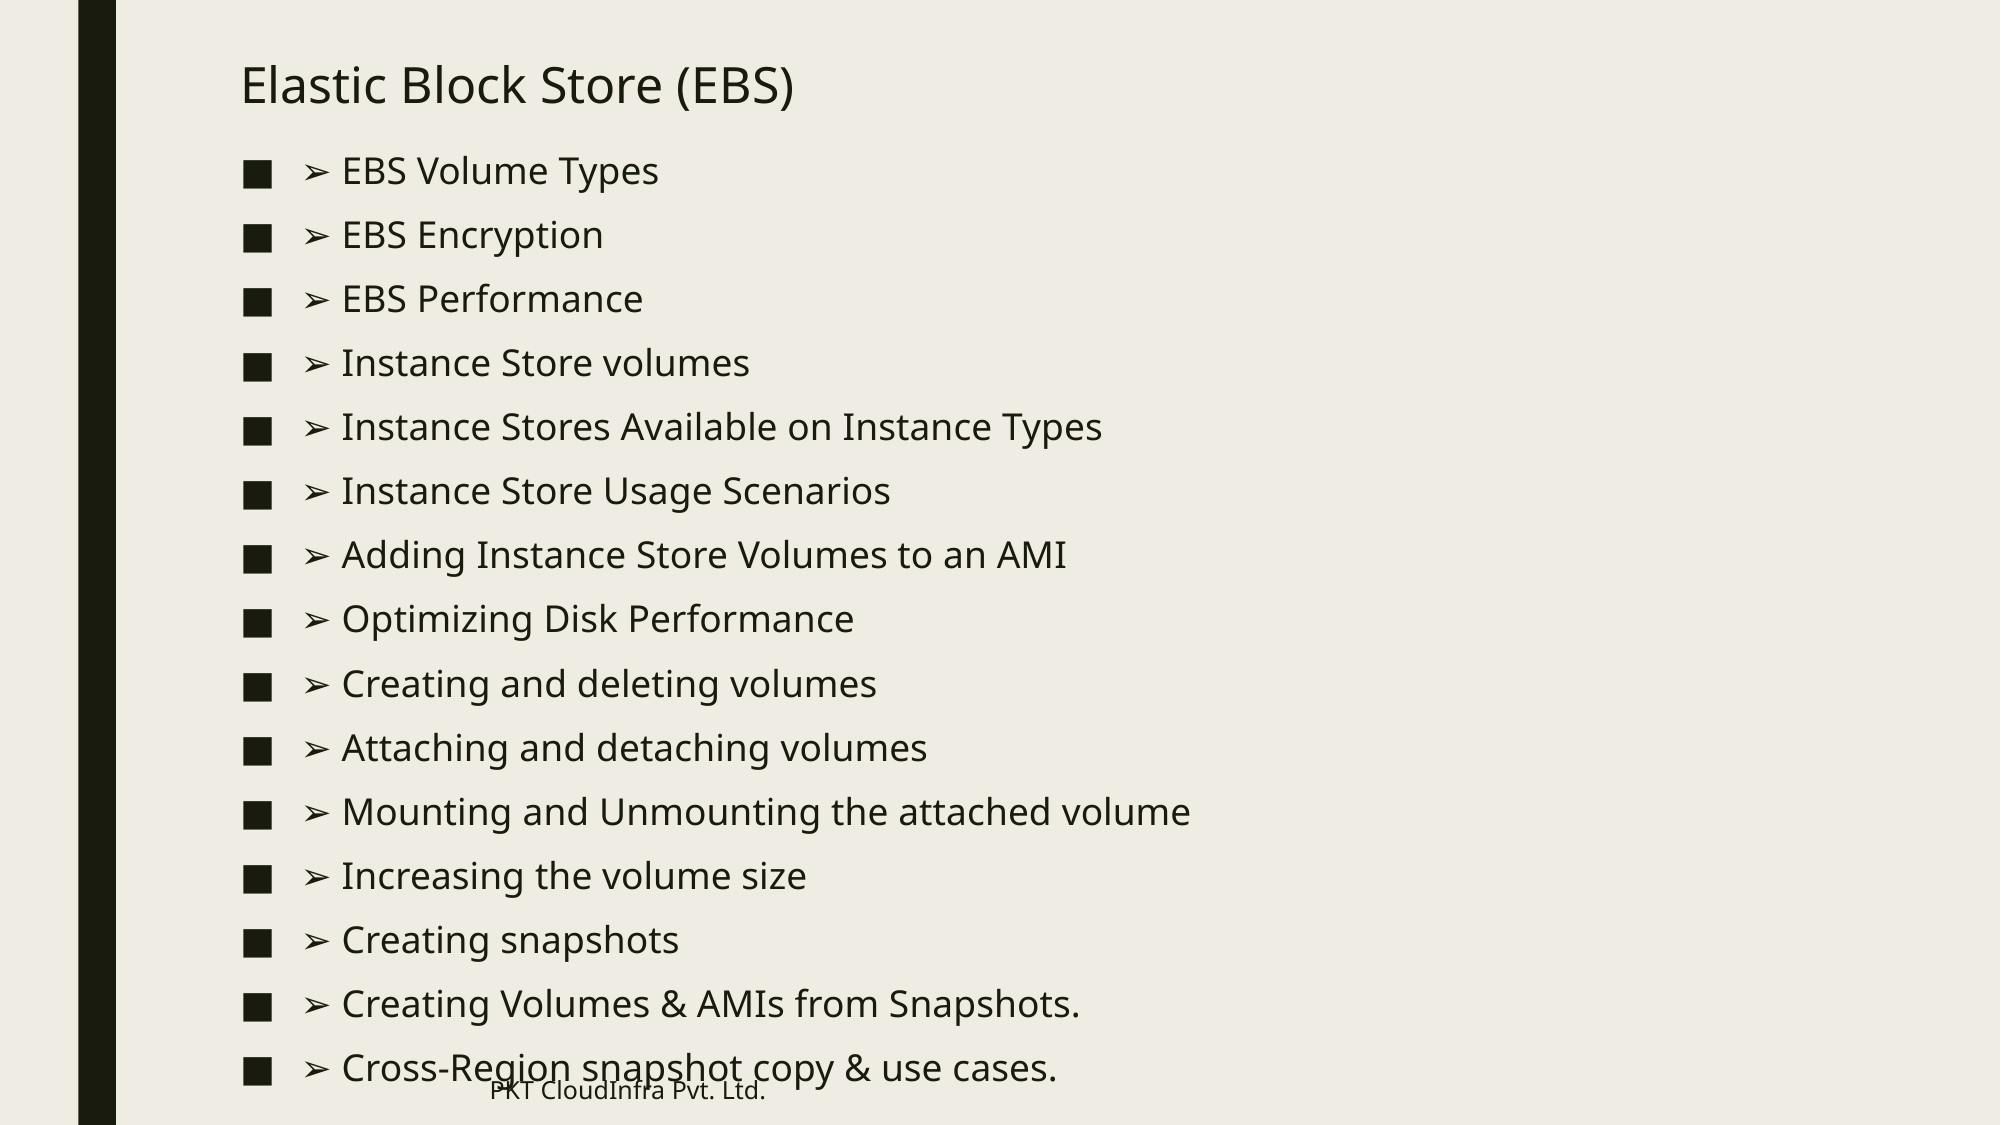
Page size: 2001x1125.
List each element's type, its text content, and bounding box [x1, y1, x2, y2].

footer PKT CloudInfra Pvt. Ltd. [474, 1058, 1505, 1125]
title Elastic Block Store (EBS) [225, 53, 1800, 143]
list ➢ EBS Volume Types ➢ EBS Encryption ➢ EBS Performance ➢ Instance Store volumes ➢ Instance Stores Available on Instance Types ➢ Instance Store Usage Scenarios ➢ Adding Instance Store Volumes to an AMI ➢ Optimizing Disk Performance ➢ Creating and deleting volumes ➢ Attaching and detaching volumes ➢ Mounting and Unmounting the attached volume ➢ Increasing the volume size ➢ Creating snapshots ➢ Creating Volumes & AMIs from Snapshots. ➢ Cross-Region snapshot copy & use cases. [225, 143, 1800, 1098]
